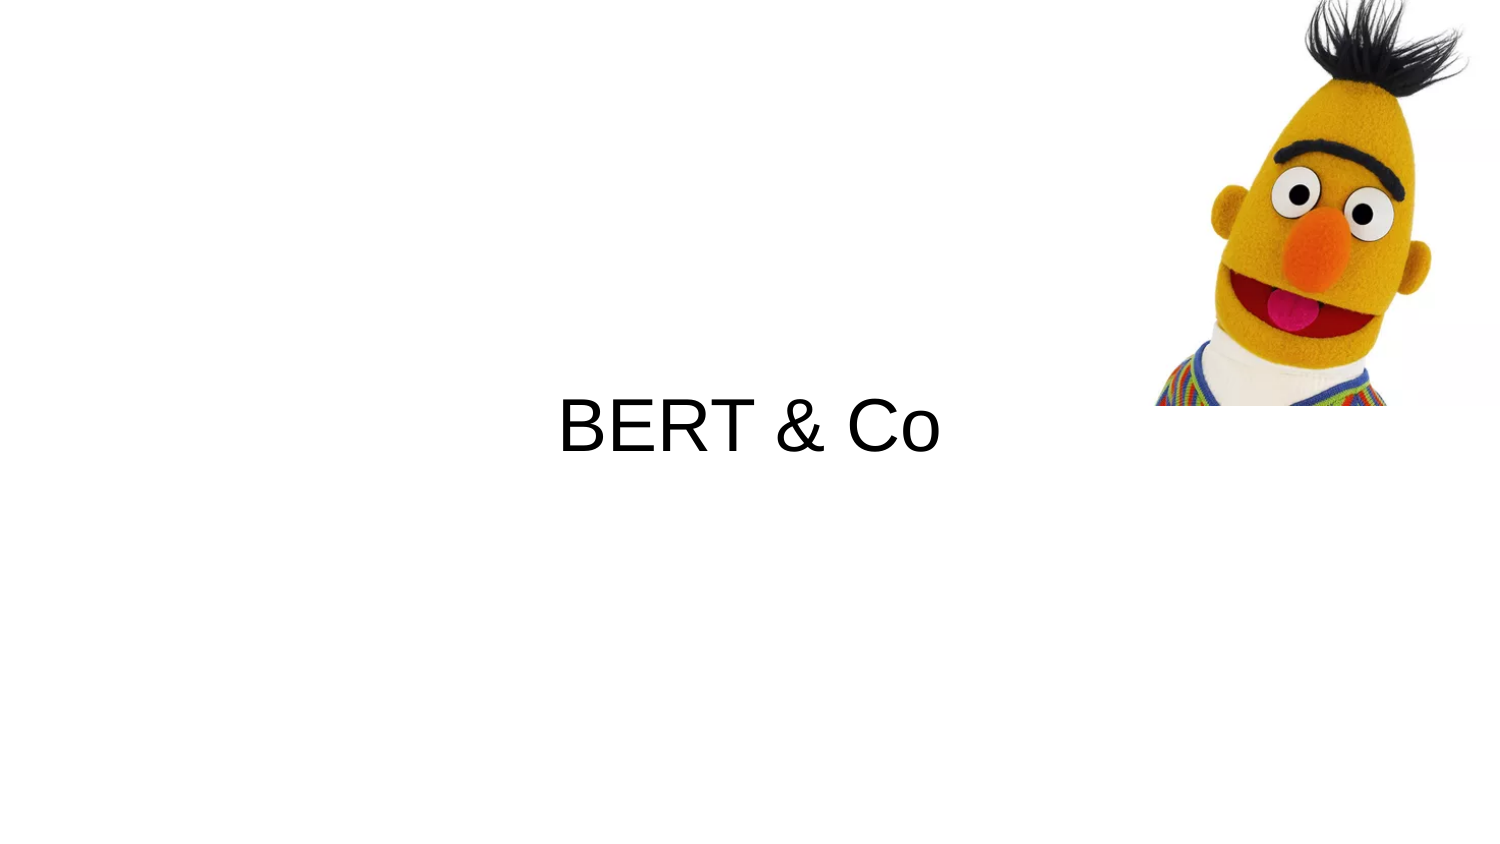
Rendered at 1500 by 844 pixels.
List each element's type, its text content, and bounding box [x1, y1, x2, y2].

title BERT & Co [51, 352, 1449, 491]
picture [1093, 0, 1500, 407]
